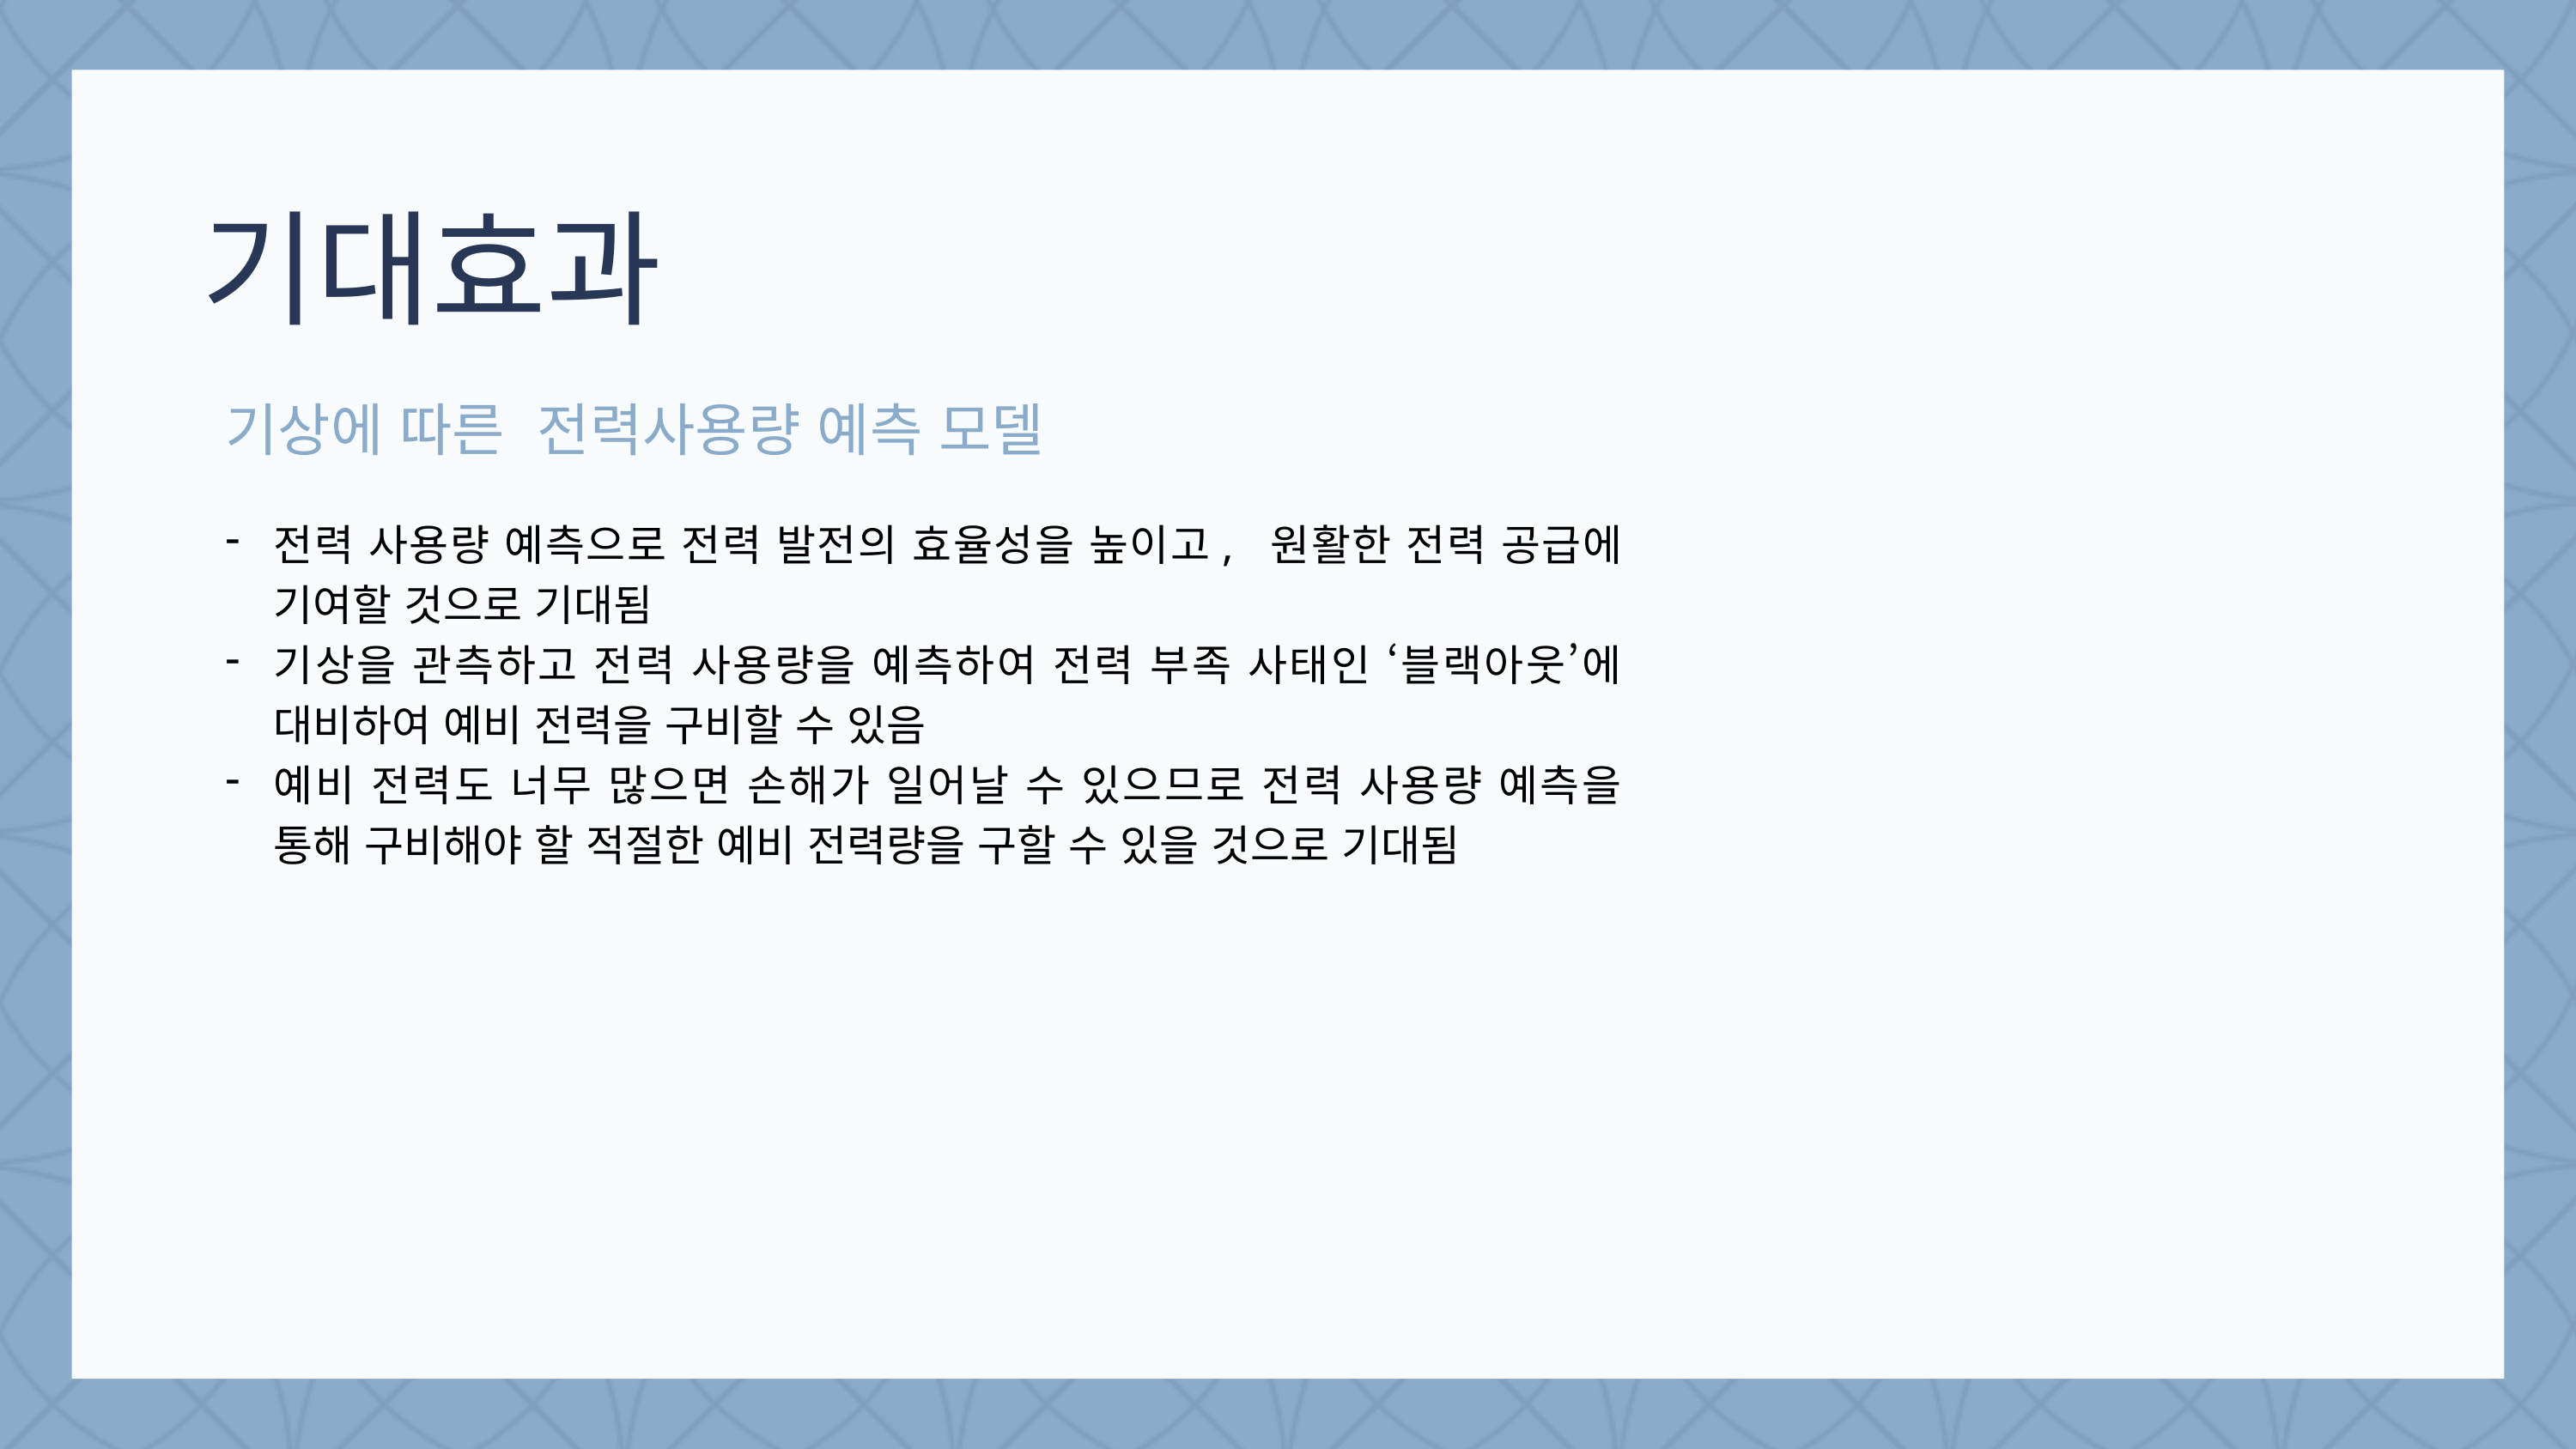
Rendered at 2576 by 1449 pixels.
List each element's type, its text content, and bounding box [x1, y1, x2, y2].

text_box 전력 사용량 예측으로 전력 발전의 효율성을 높이고, 원활한 전력 공급에 기여할 것으로 기대됨 기상을 관측하고 전력 사용량을 예측하여 전력 부족 사태인 ‘블랙아웃’에 대비하여 예비 전력을 구비할 수 있음 예비 전력도 너무 많으면 손해가 일어날 수 있으므로 전력 사용량 예측을 통해 구비해야 할 적절한 예비 전력량을 구할 수 있을 것으로 기대됨 [225, 509, 1623, 931]
text_box [71, 70, 2505, 1379]
text_box [0, 0, 2576, 1449]
text_box 기대효과 [201, 190, 1996, 341]
text_box 기상에 따른 전력사용량 예측 모델 [225, 393, 1532, 463]
